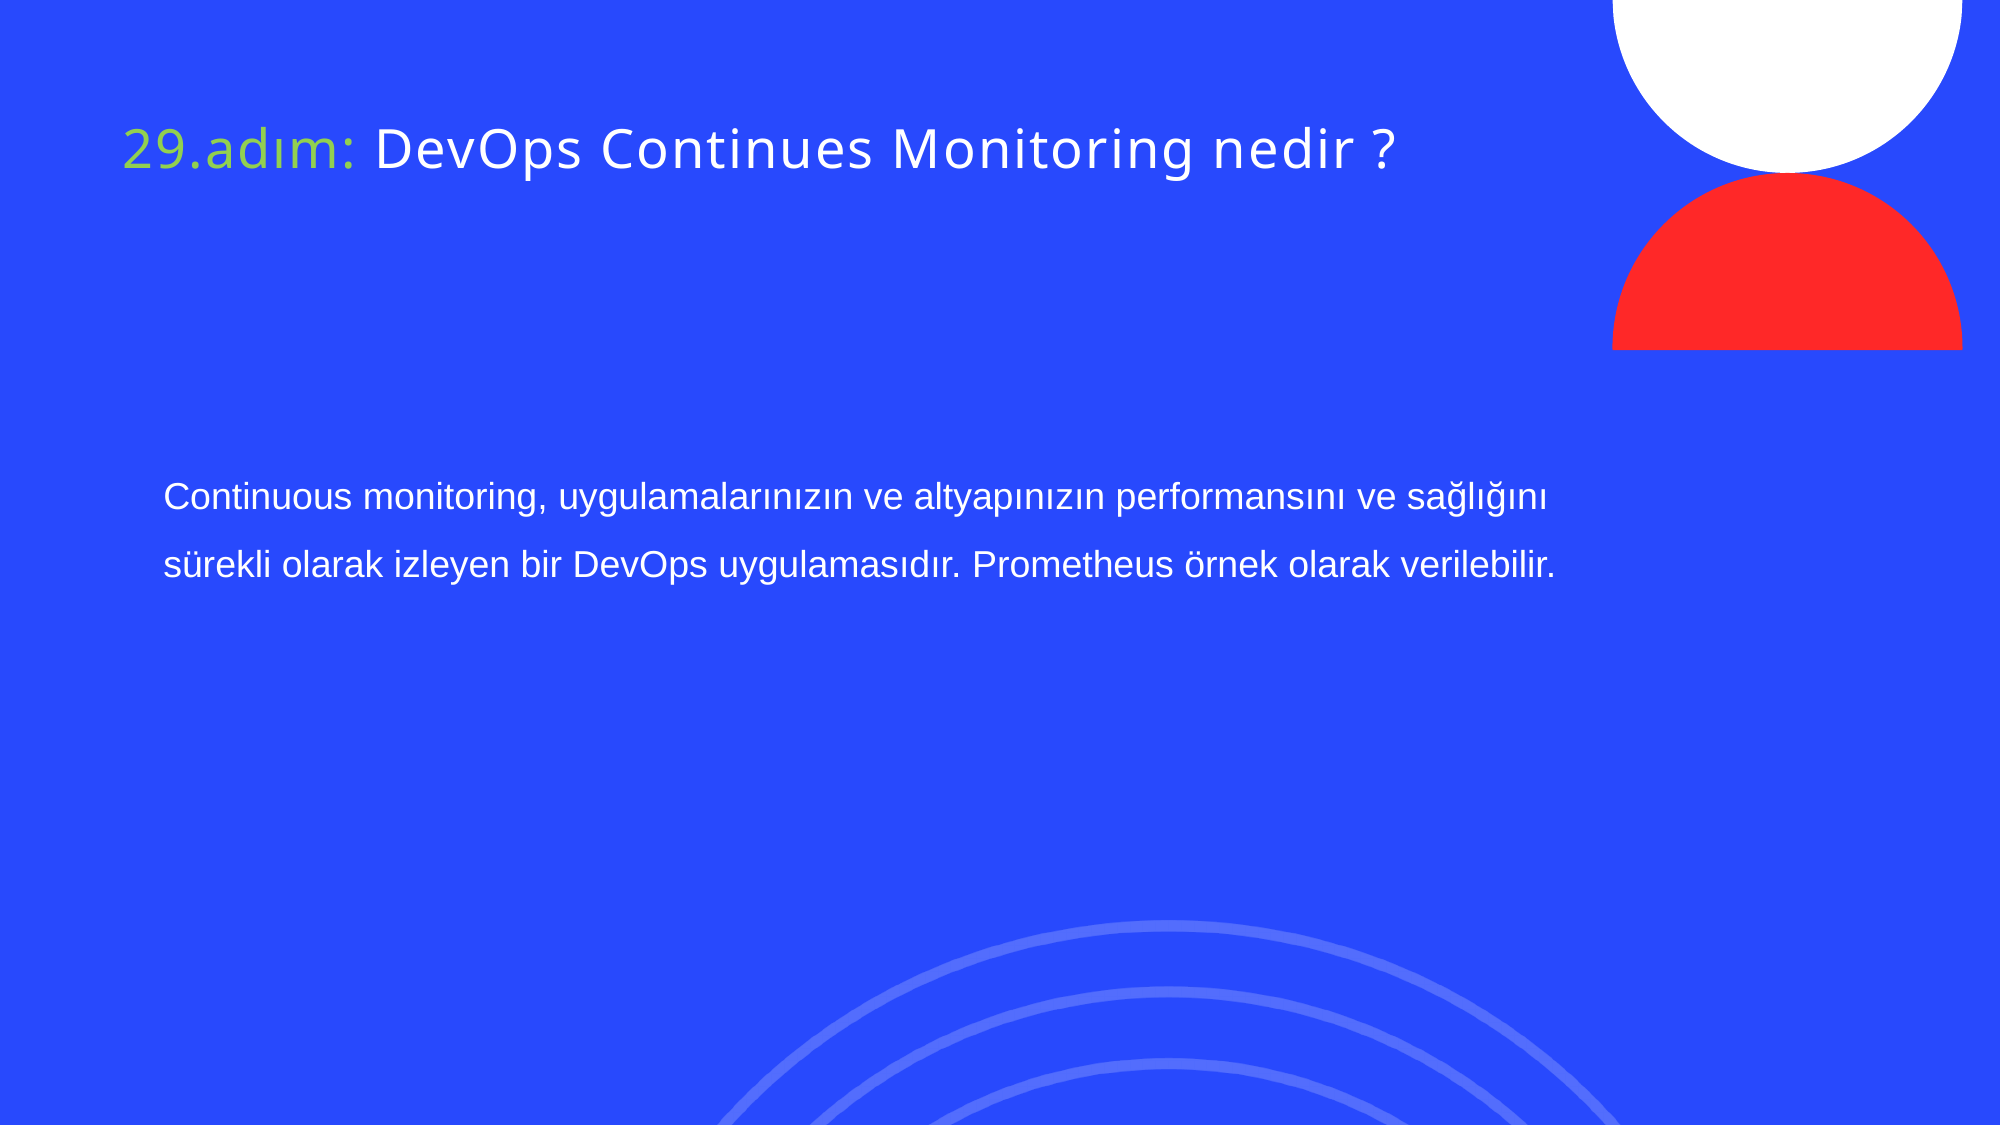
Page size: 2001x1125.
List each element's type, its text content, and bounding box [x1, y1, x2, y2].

picture [567, 920, 1770, 1125]
title 29.adım: DevOps Continues Monitoring nedir ? [122, 114, 1632, 277]
text_box Continuous monitoring, uygulamalarınızın ve altyapınızın performansını ve sağlığını sürekli olarak izleyen bir DevOps uygulamasıdır. Prometheus örnek olarak verilebilir. [148, 442, 1643, 593]
